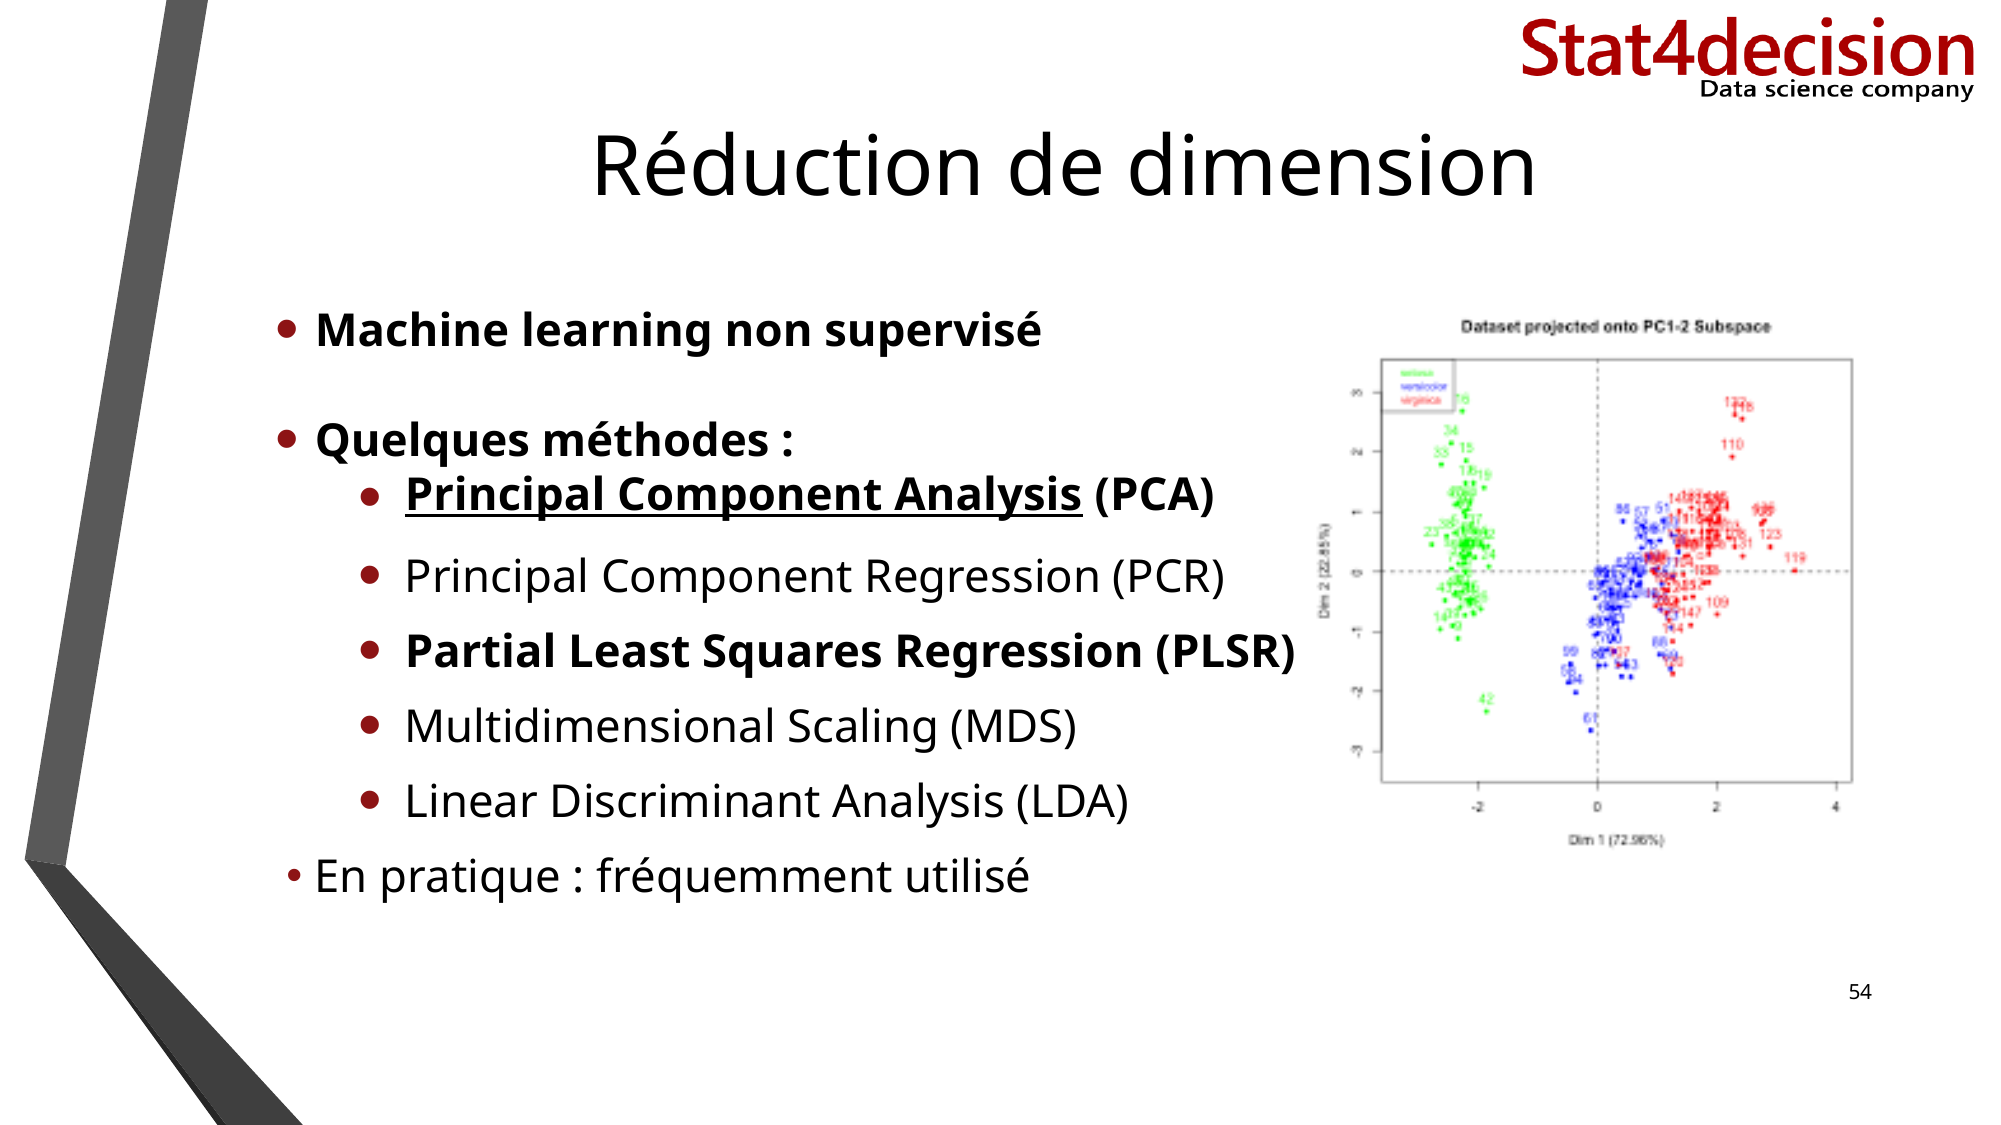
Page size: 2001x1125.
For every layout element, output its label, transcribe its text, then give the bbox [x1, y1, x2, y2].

slide_number ‹#› [1796, 962, 1887, 1023]
picture [1314, 293, 1888, 866]
title Réduction de dimension [243, 87, 1887, 238]
picture [1520, 14, 1976, 104]
list Machine learning non supervisé Quelques méthodes : Principal Component Analysis (PCA) Principal Component Regression (PCR) Partial Least Squares Regression (PLSR) Multidimensional Scaling (MDS) Linear Discriminant Analysis (LDA) En pratique : fréquemment utilisé [243, 293, 1335, 950]
